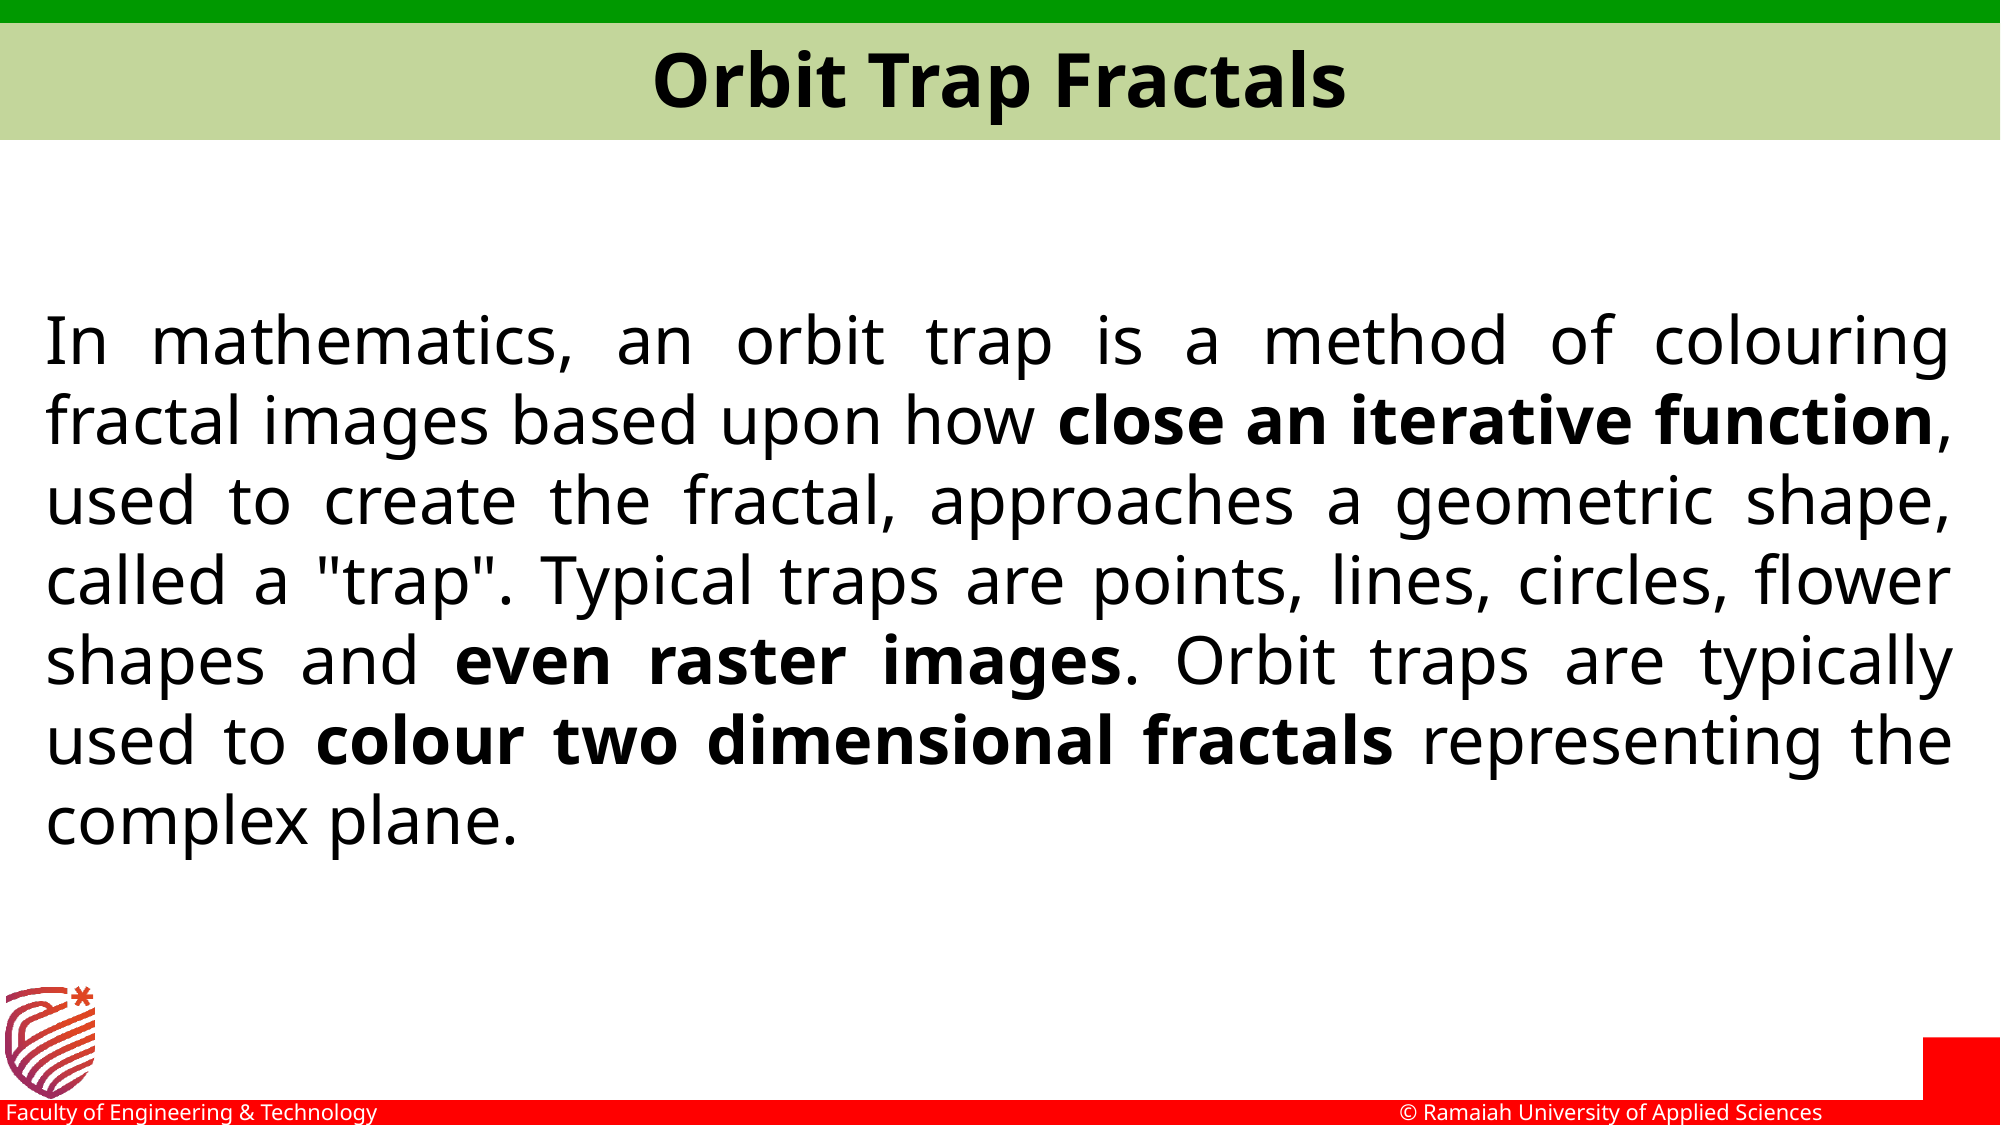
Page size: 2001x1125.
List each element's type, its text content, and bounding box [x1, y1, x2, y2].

list In mathematics, an orbit trap is a method of colouring fractal images based upon how close an iterative function, used to create the fractal, approaches a geometric shape, called a "trap". Typical traps are points, lines, circles, flower shapes and even raster images. Orbit traps are typically used to colour two dimensional fractals representing the complex plane. [30, 290, 1970, 835]
picture [5, 986, 95, 1099]
title Orbit Trap Fractals [30, 24, 1970, 130]
